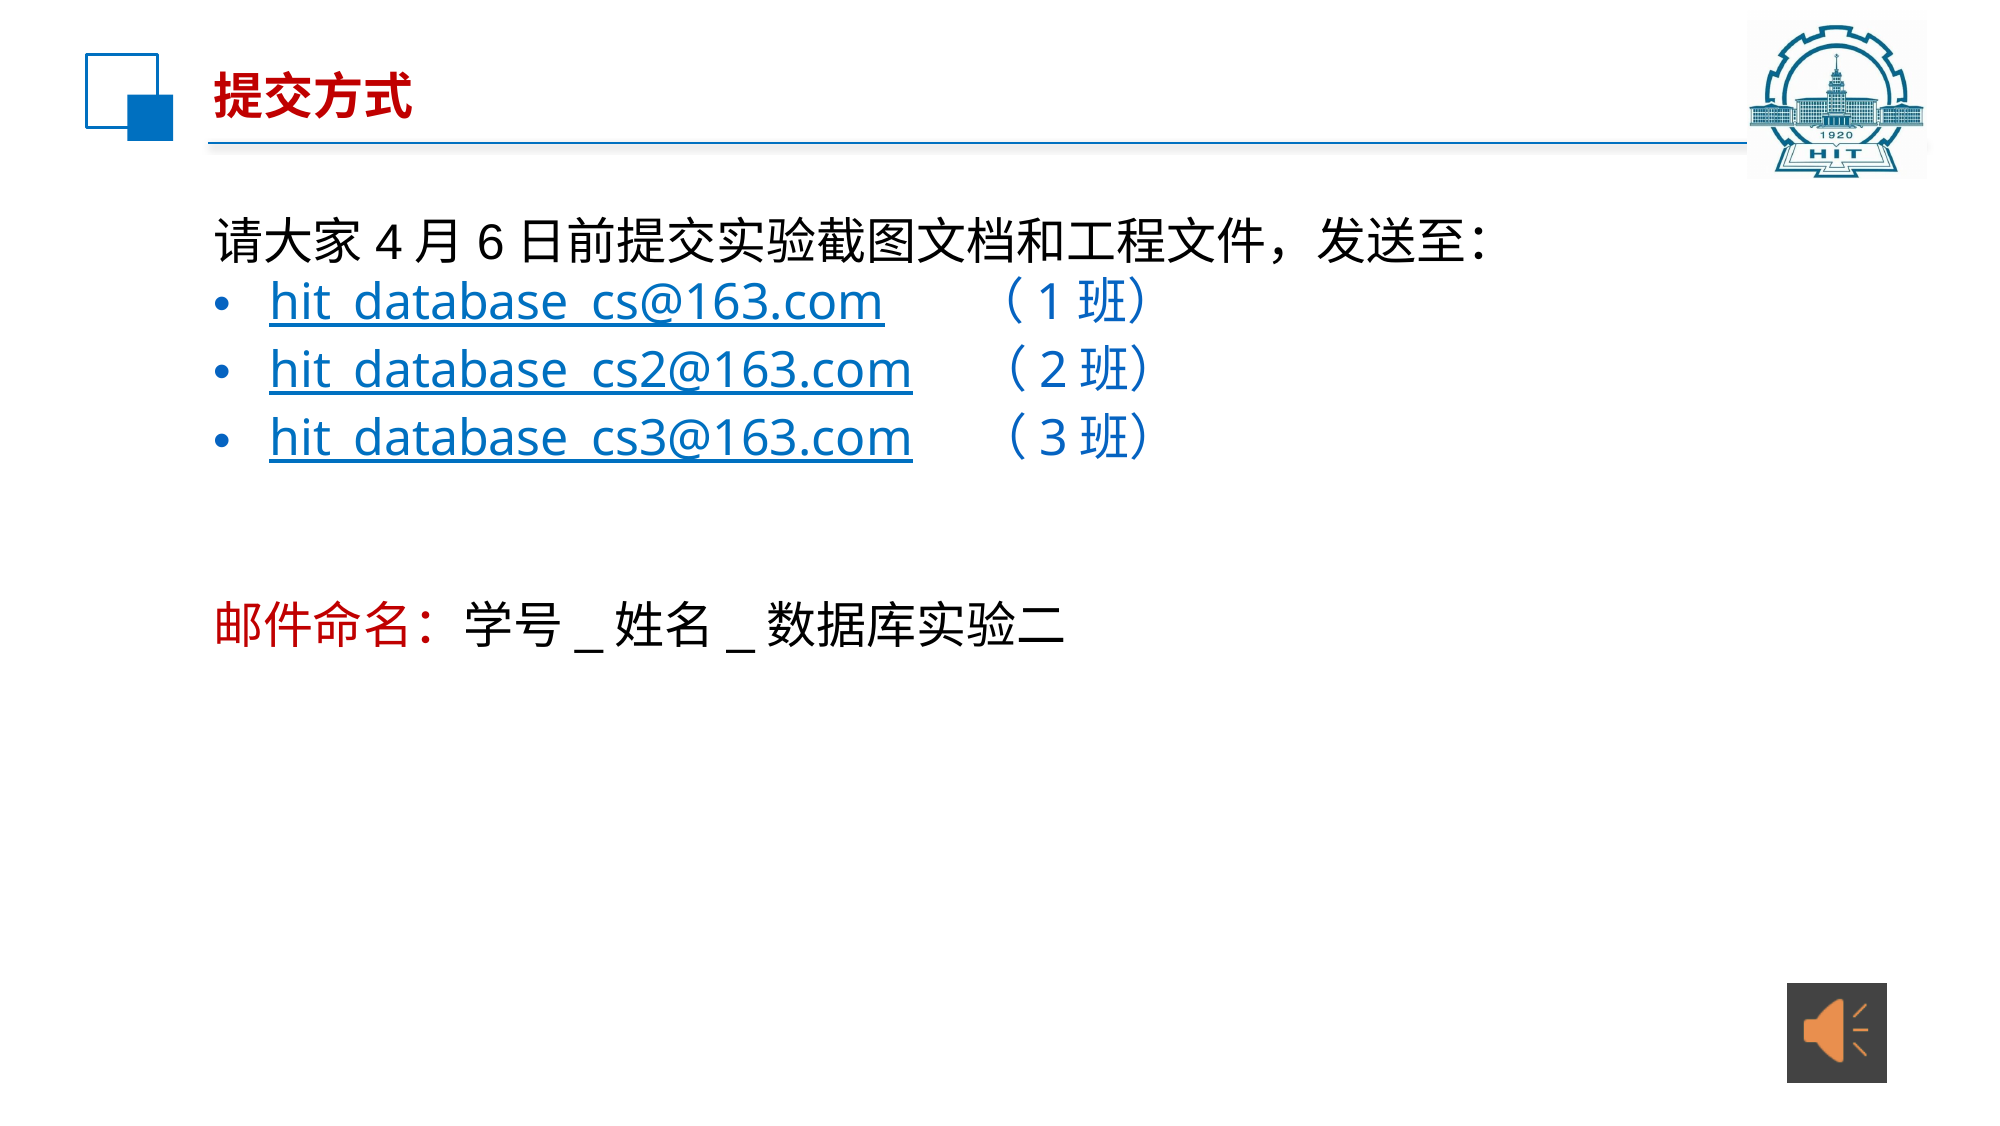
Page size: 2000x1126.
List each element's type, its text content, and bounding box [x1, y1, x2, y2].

picture [1747, 10, 1927, 179]
title 提交方式 [198, 58, 1489, 131]
picture [1785, 981, 1888, 1084]
text_box 请大家4月6日前提交实验截图文档和工程文件，发送至： hit_database_cs@163.com （1班） hit_database_cs2@163.com （2班） hit_database_cs3@163.com （3班） 邮件命名：学号_姓名_数据库实验二 [198, 201, 1818, 722]
